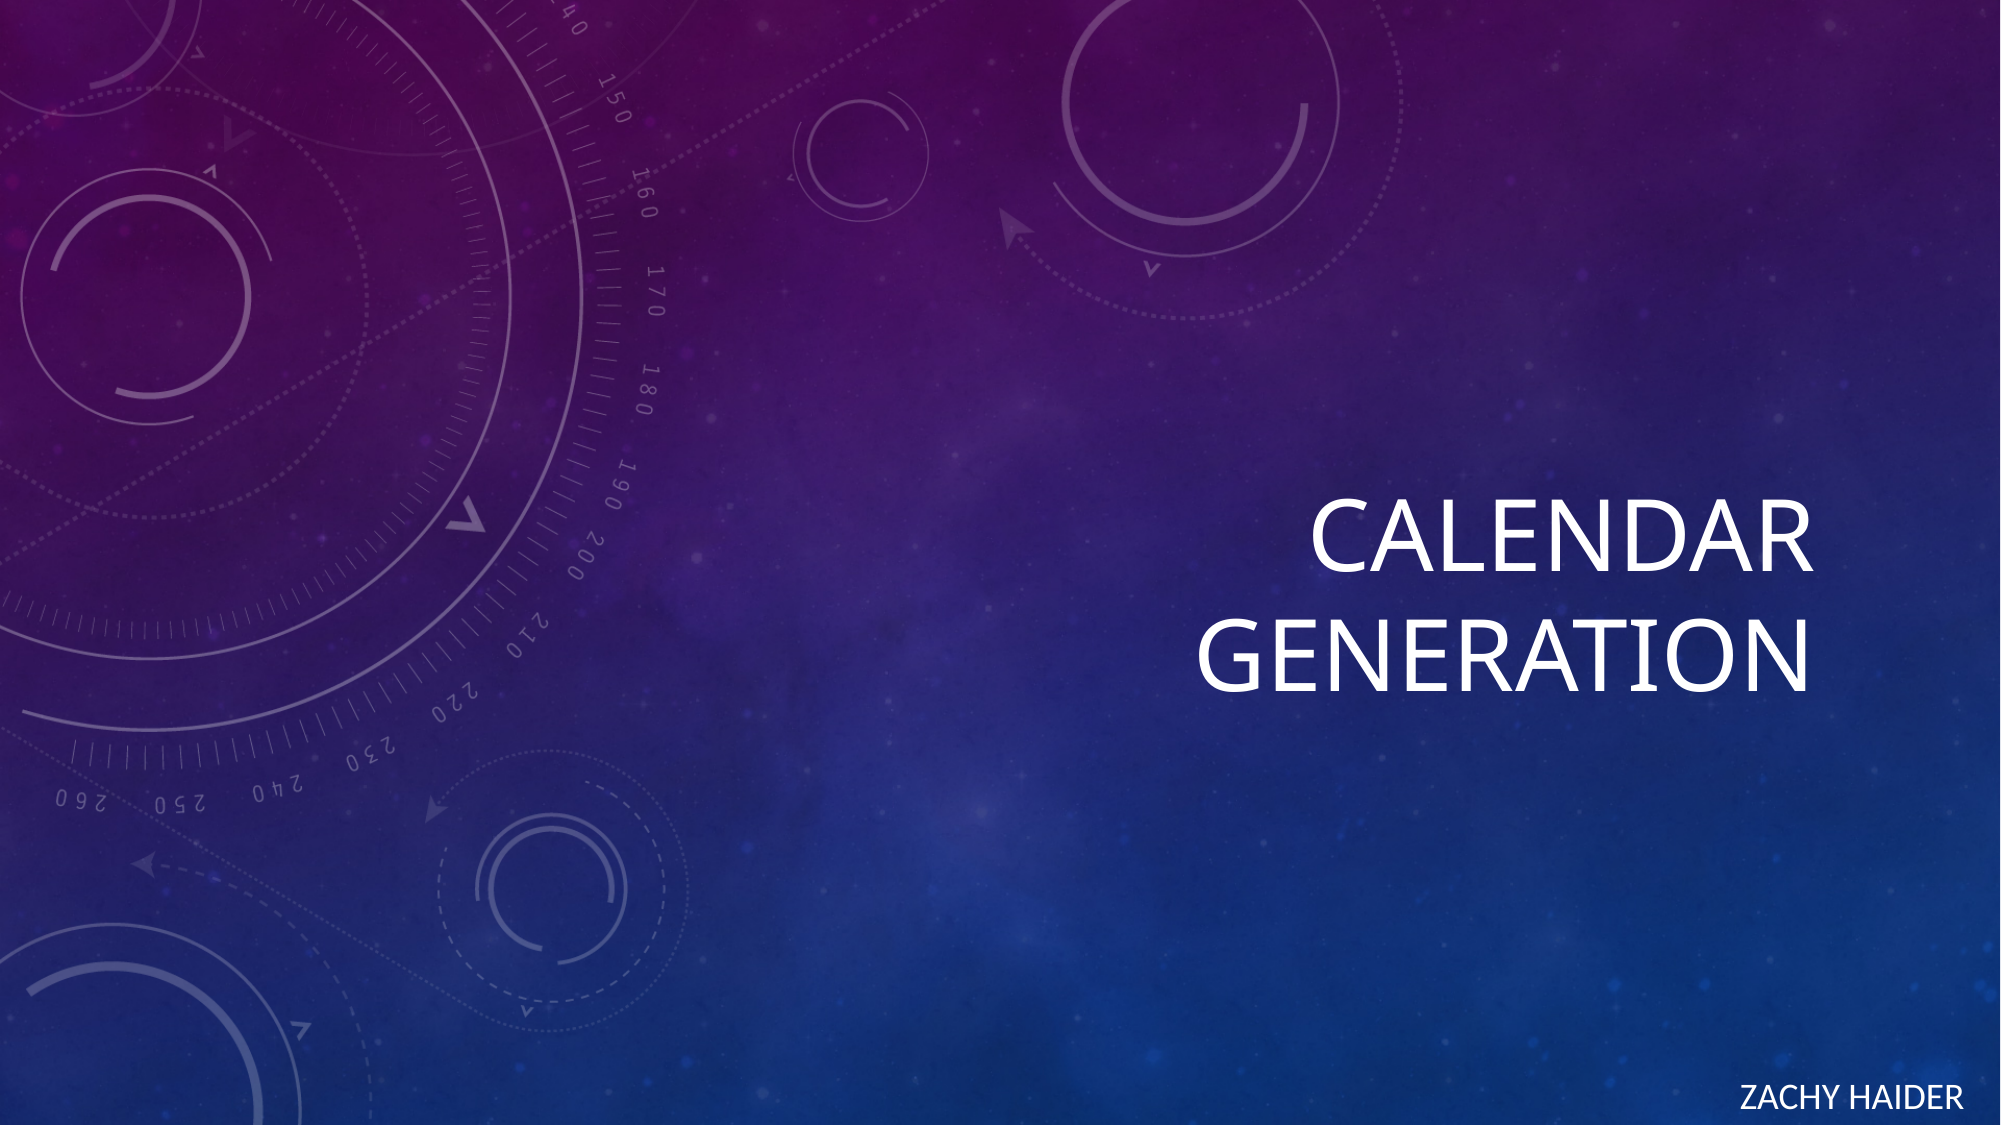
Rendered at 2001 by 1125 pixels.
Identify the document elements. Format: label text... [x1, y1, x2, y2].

title CALENDAR GENERATION [650, 322, 1831, 720]
picture [0, 0, 2001, 1125]
text_box ZACHY HAIDER [1725, 1064, 1980, 1125]
